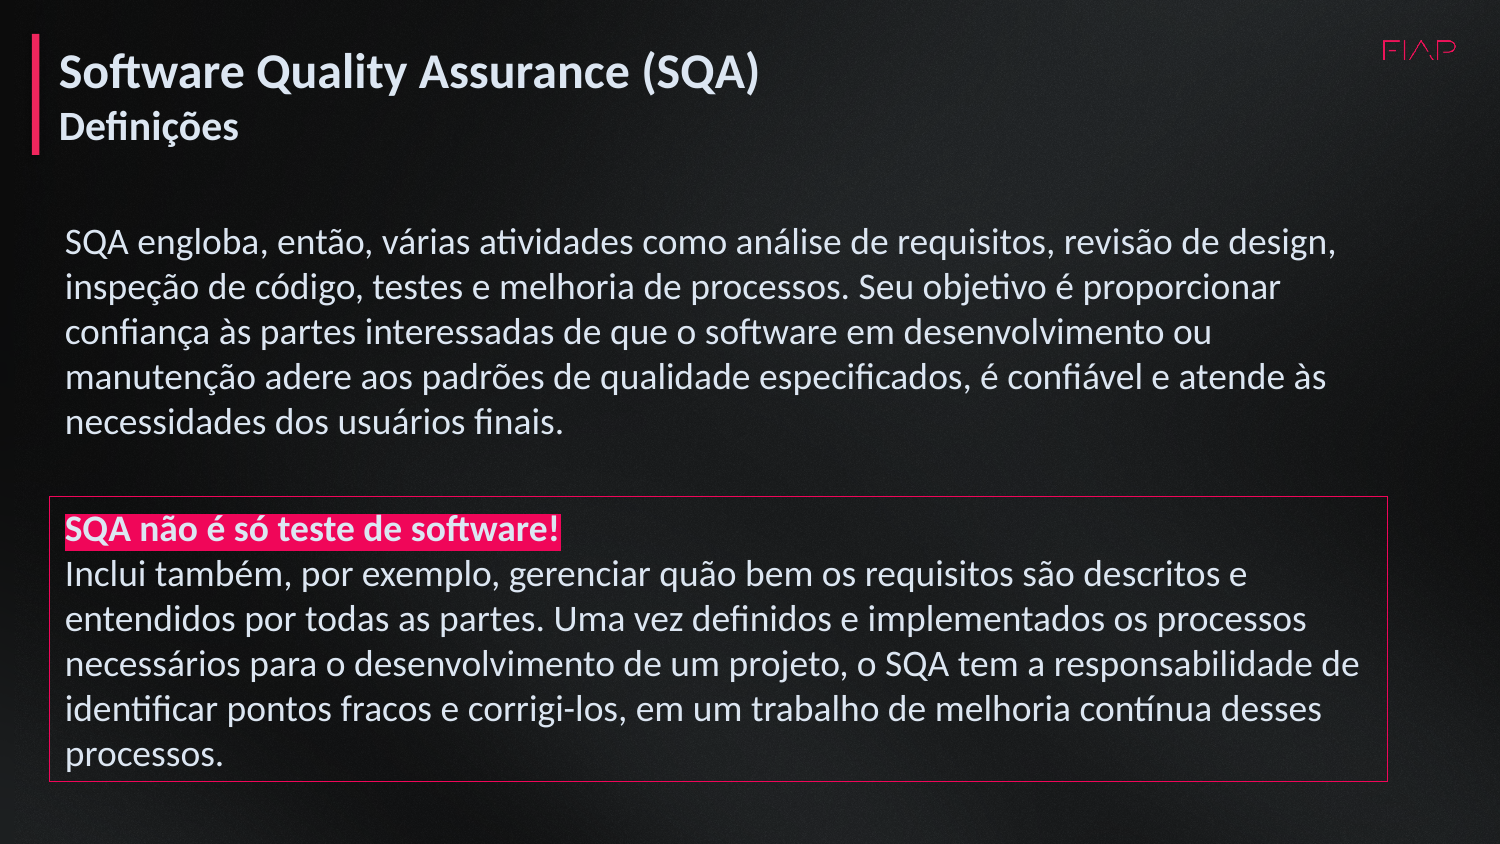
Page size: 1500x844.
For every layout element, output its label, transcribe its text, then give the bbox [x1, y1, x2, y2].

text_box SQA não é só teste de software! Inclui também, por exemplo, gerenciar quão bem os requisitos são descritos e entendidos por todas as partes. Uma vez definidos e implementados os processos necessários para o desenvolvimento de um projeto, o SQA tem a responsabilidade de identificar pontos fracos e corrigi-los, em um trabalho de melhoria contínua desses processos. [49, 496, 1388, 782]
text_box Software Quality Assurance (SQA) Definições [43, 31, 776, 157]
text_box SQA engloba, então, várias atividades como análise de requisitos, revisão de design, inspeção de código, testes e melhoria de processos. Seu objetivo é proporcionar confiança às partes interessadas de que o software em desenvolvimento ou manutenção adere aos padrões de qualidade especificados, é confiável e atende às necessidades dos usuários finais. [49, 209, 1388, 449]
text_box [31, 33, 40, 156]
picture [0, 0, 1500, 844]
